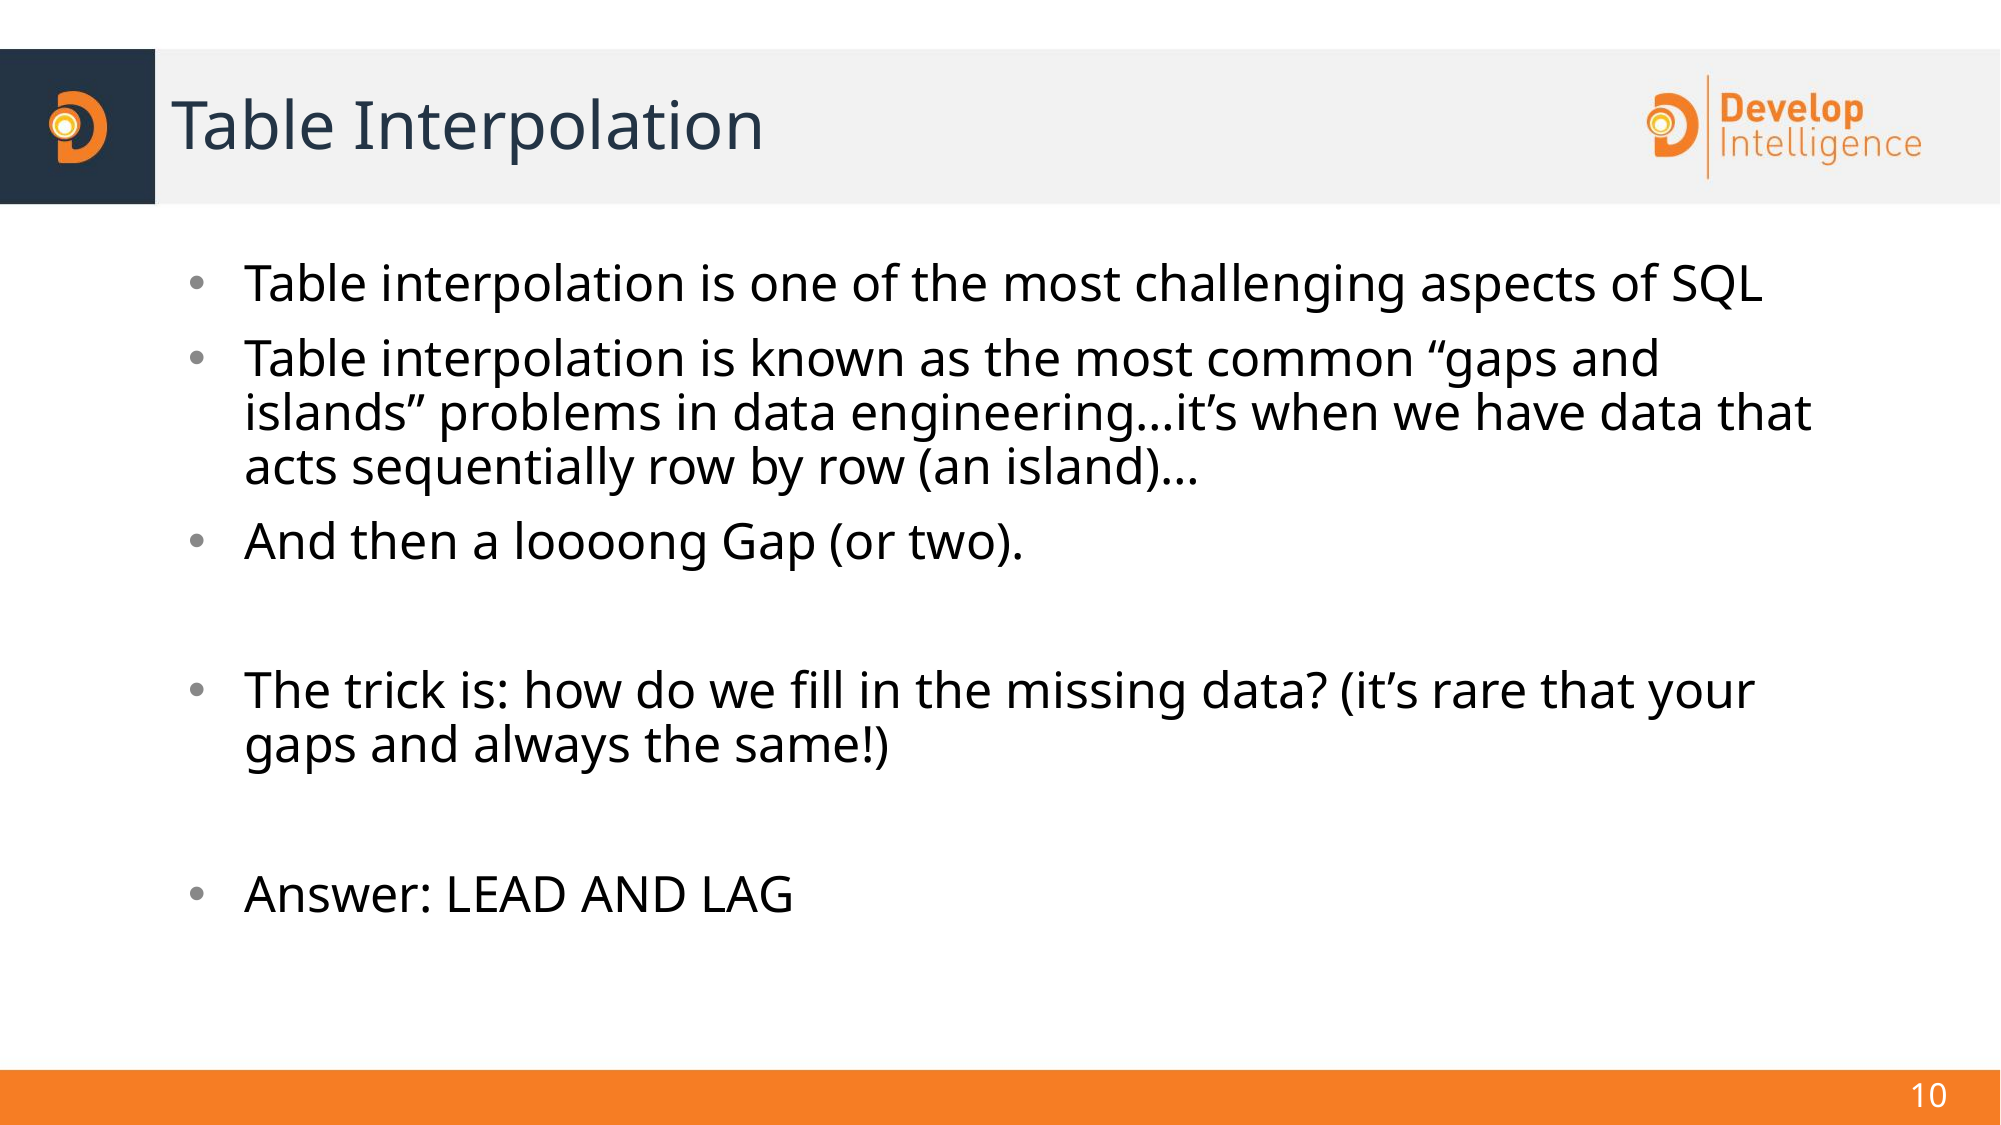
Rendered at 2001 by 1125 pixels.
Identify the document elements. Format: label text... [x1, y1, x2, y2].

picture [0, 0, 2001, 1125]
title Table Interpolation [156, 53, 1999, 202]
list Table interpolation is one of the most challenging aspects of SQL Table interpolation is known as the most common “gaps and islands” problems in data engineering…it’s when we have data that acts sequentially row by row (an island)… And then a loooong Gap (or two). The trick is: how do we fill in the missing data? (it’s rare that your gaps and always the same!) Answer: LEAD AND LAG [135, 250, 1861, 1019]
slide_number 10 [1860, 1072, 1998, 1122]
